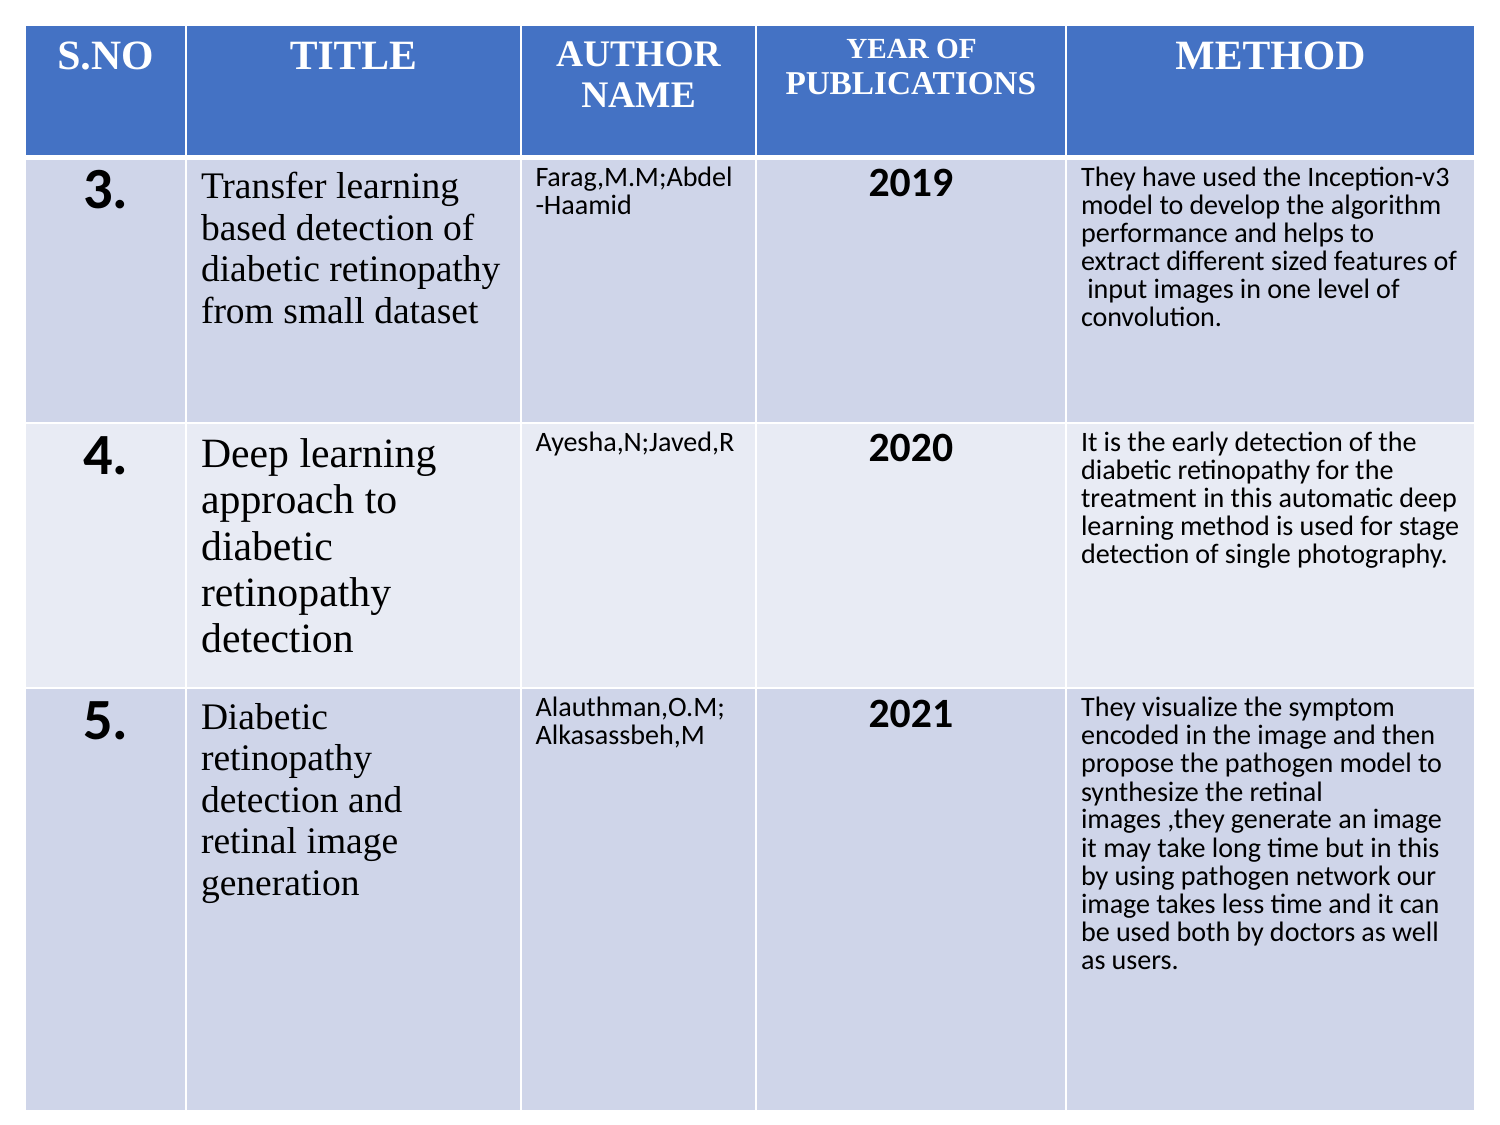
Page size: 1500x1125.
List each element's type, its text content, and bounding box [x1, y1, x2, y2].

table_cell 2019 [757, 160, 1065, 422]
table_cell They have used the Inception-v3 model to develop the algorithm performance and helps to extract different sized features of input images in one level of convolution. [1067, 160, 1474, 422]
table_header AUTHOR NAME [522, 26, 755, 155]
table_header S.NO [26, 26, 185, 155]
table_cell 3. [26, 160, 185, 422]
table_cell They visualize the symptom encoded in the image and then propose the pathogen model to synthesize the retinal images ,they generate an image it may take long time but in this by using pathogen network our image takes less time and it can be used both by doctors as well as users. [1067, 689, 1474, 1110]
table_cell Transfer learning based detection of diabetic retinopathy from small dataset [187, 160, 520, 422]
table_cell Farag,M.M;Abdel-Haamid [522, 160, 755, 422]
table_cell 2020 [757, 424, 1065, 687]
table_cell It is the early detection of the diabetic retinopathy for the treatment in this automatic deep learning method is used for stage detection of single photography. [1067, 424, 1474, 687]
table_header YEAR OF PUBLICATIONS [757, 26, 1065, 155]
table_cell Ayesha,N;Javed,R [522, 424, 755, 687]
table_cell Diabetic retinopathy detection and retinal image generation [187, 689, 520, 1110]
table_cell 5. [26, 689, 185, 1110]
table_cell 2021 [757, 689, 1065, 1110]
table_header METHOD [1067, 26, 1474, 155]
table_cell Deep learning approach to diabetic retinopathy detection [187, 424, 520, 687]
table_header TITLE [187, 26, 520, 155]
table_cell Alauthman,O.M; Alkasassbeh,M [522, 689, 755, 1110]
table_cell 4. [26, 424, 185, 687]
